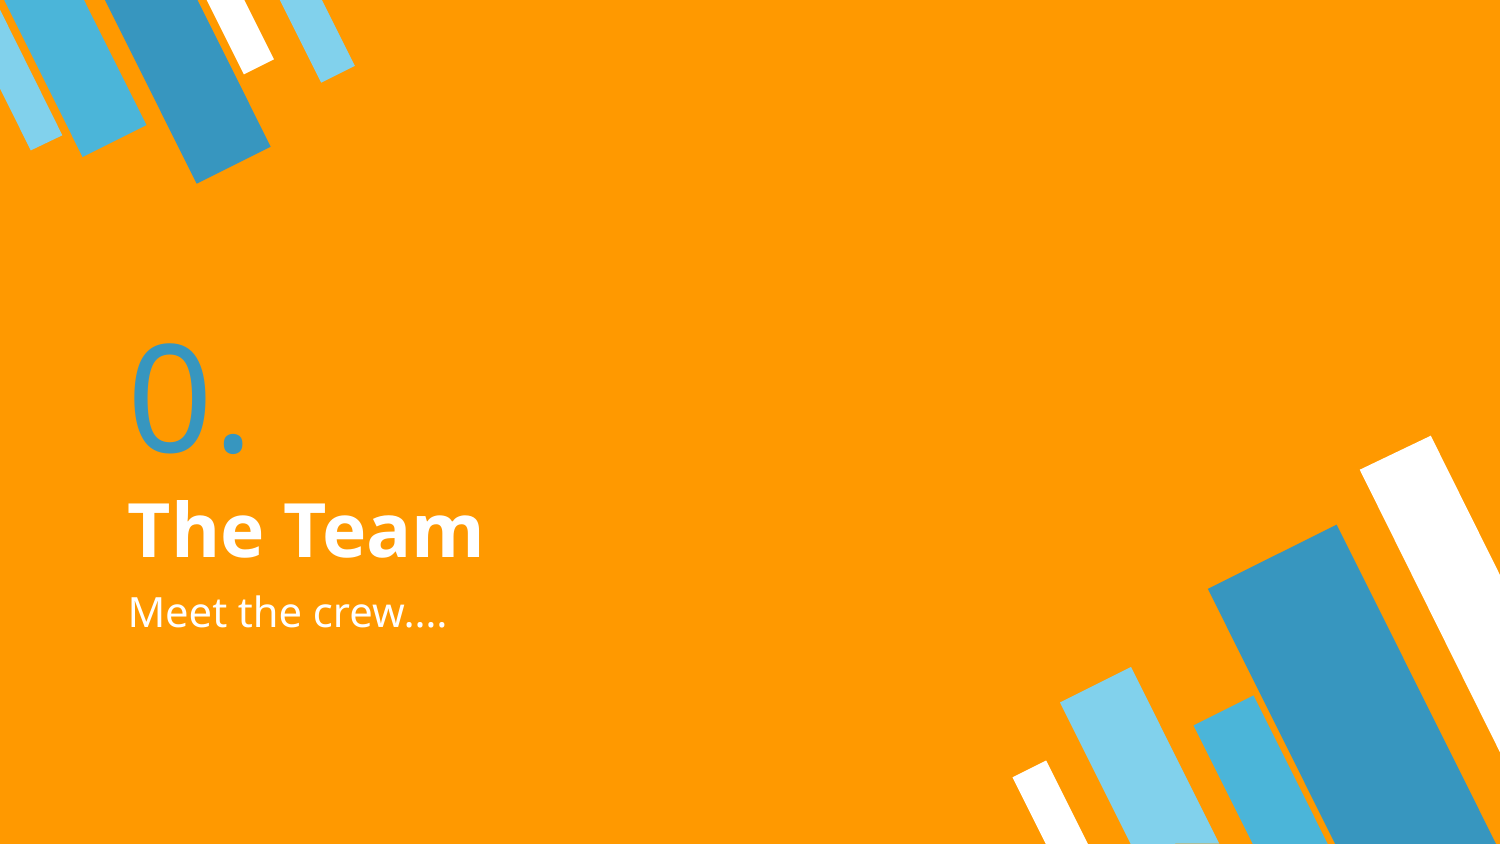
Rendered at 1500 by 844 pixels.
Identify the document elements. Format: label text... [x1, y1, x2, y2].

subtitle Meet the crew…. [112, 570, 945, 700]
title 0. The Team [112, 397, 945, 570]
